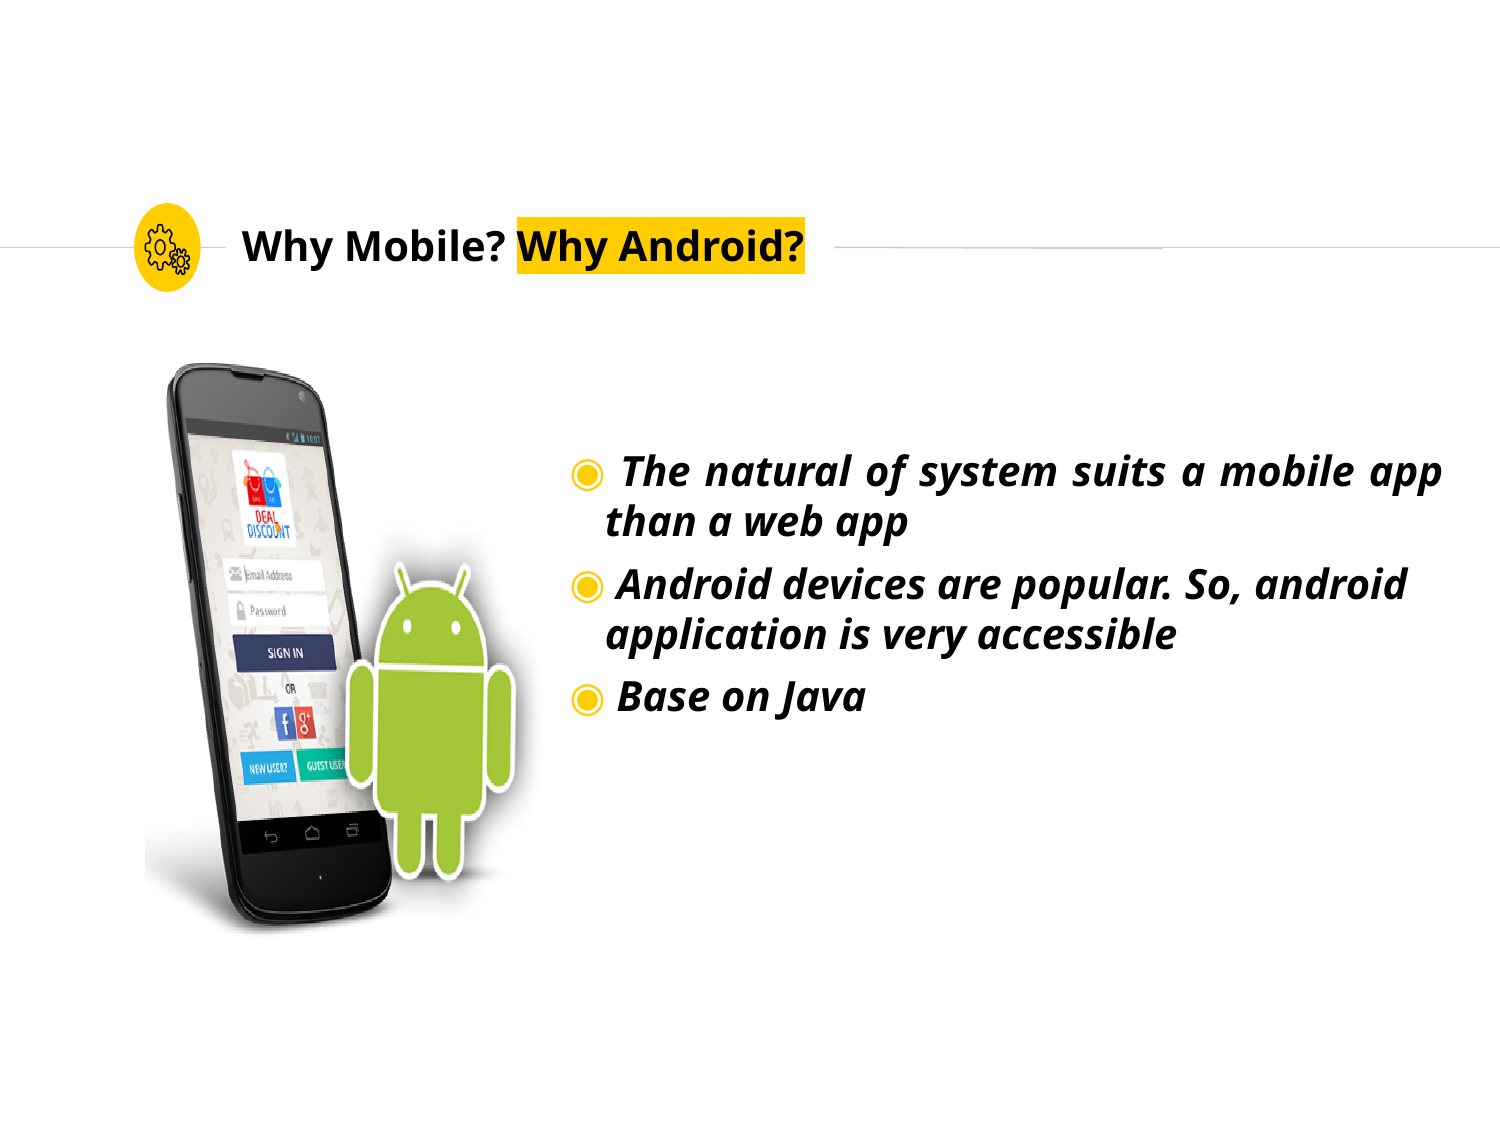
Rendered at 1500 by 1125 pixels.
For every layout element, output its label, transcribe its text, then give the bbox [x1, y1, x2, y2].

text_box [145, 224, 190, 275]
text_box The natural of system suits a mobile app than a web app Android devices are popular. So, android application is very accessible Base on Java [559, 429, 1459, 900]
picture [145, 345, 555, 943]
title Why Mobile? Why Android? [226, 197, 865, 293]
